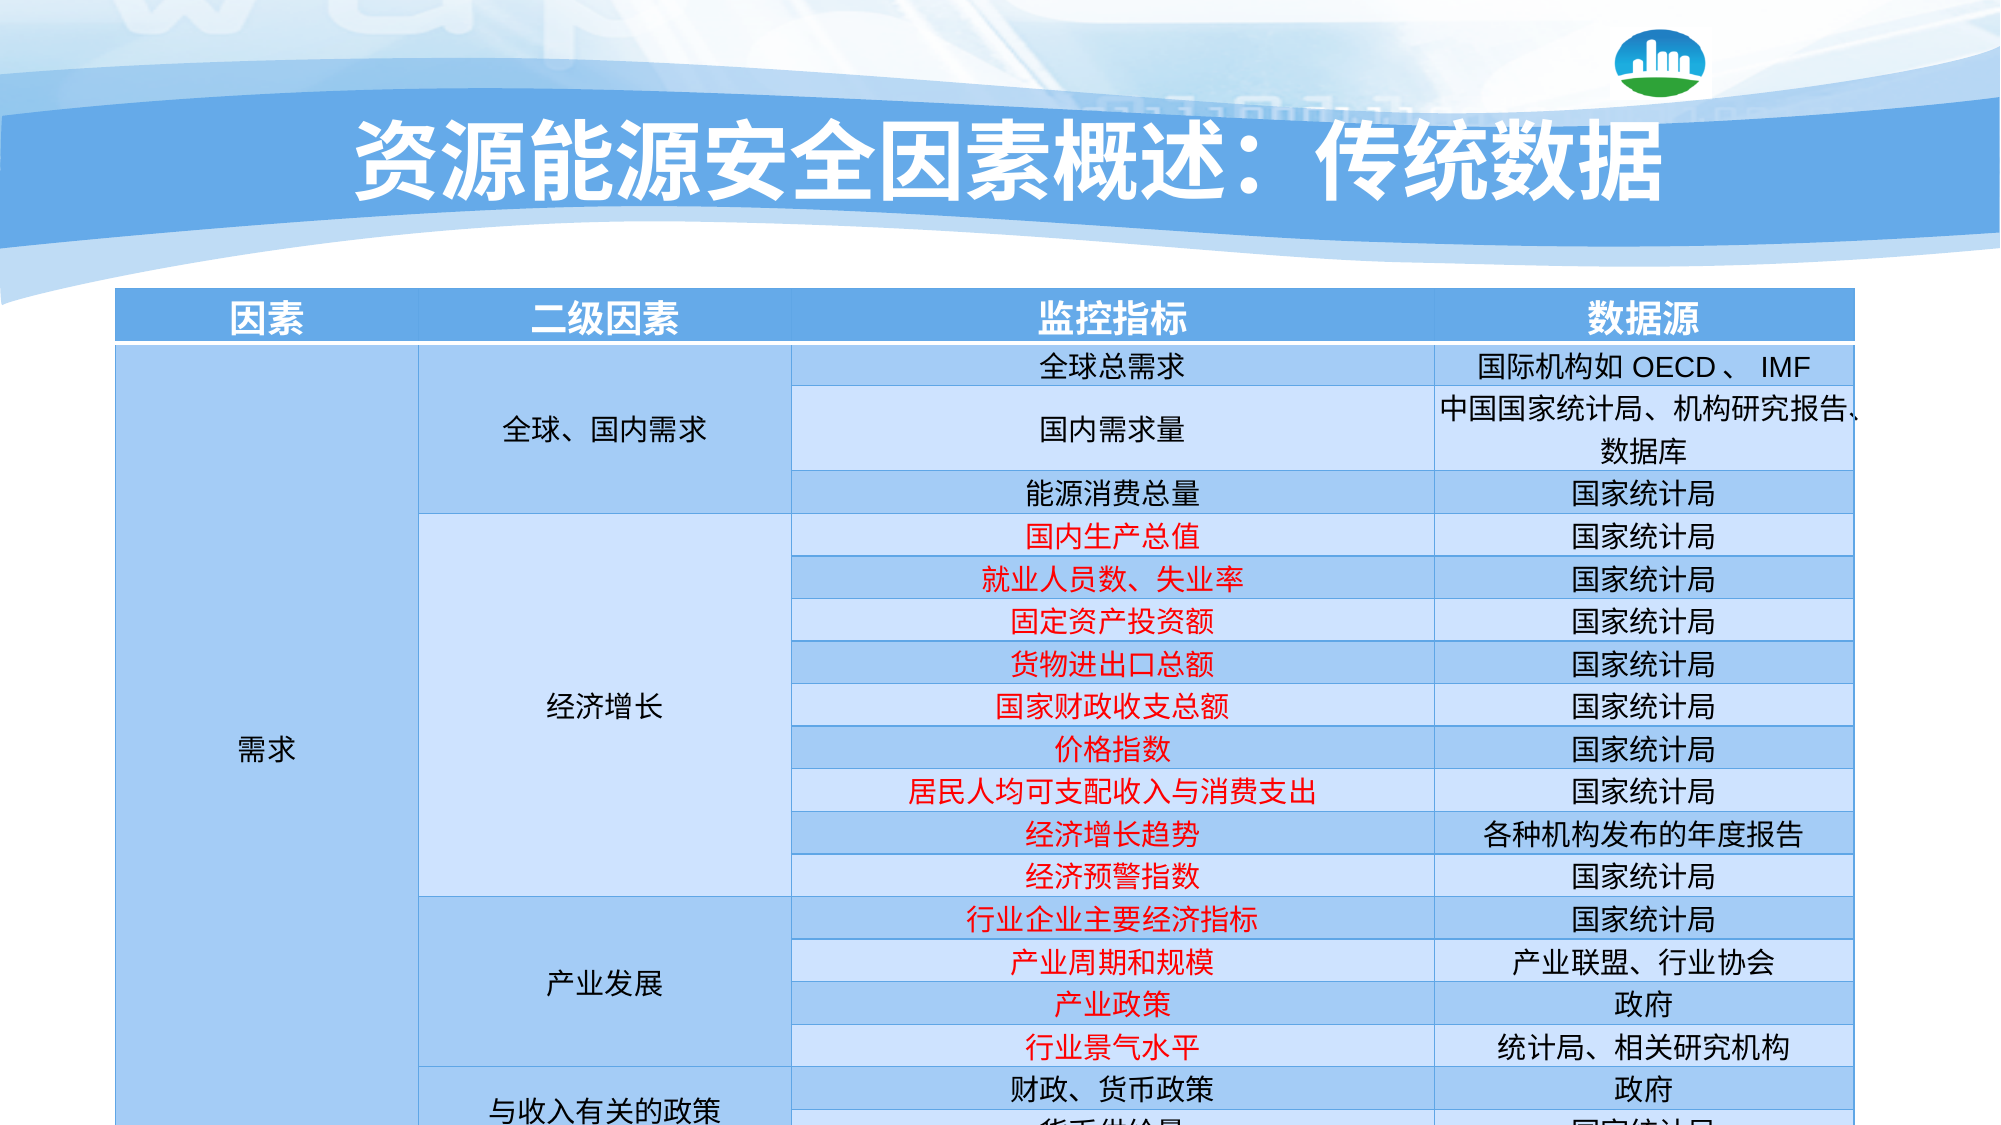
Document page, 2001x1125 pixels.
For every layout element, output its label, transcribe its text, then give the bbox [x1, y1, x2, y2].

table_cell 居民人均可支配收入与消费支出 [792, 769, 1434, 811]
table_cell 全球、国内需求 [419, 345, 791, 513]
table_cell 产业联盟、行业协会 [1435, 940, 1853, 981]
table_cell 产业政策 [792, 982, 1434, 1024]
table_cell 经济预警指数 [792, 855, 1434, 896]
table_cell 国家统计局 [1435, 557, 1853, 598]
table_cell 产业发展 [419, 897, 791, 1066]
table_cell 需求 [116, 345, 418, 1125]
table_cell 国家统计局 [1435, 897, 1853, 938]
title 资源能源安全因素概述：传统数据 [199, 112, 1817, 206]
table_cell 国家统计局 [1435, 684, 1853, 725]
table_header 二级因素 [419, 289, 791, 341]
table_cell 中国国家统计局、机构研究报告、数据库 [1435, 386, 1853, 470]
table_header 监控指标 [792, 289, 1434, 341]
table_cell 固定资产投资额 [792, 599, 1434, 640]
table_cell 国家统计局 [1435, 471, 1853, 513]
table_cell 国内需求量 [792, 386, 1434, 470]
table_cell 国家统计局 [1435, 599, 1853, 640]
table_cell 各种机构发布的年度报告 [1435, 812, 1853, 853]
table_cell 国家统计局 [1435, 1110, 1853, 1125]
table_cell 国家统计局 [1435, 769, 1853, 811]
table_cell 经济增长趋势 [792, 812, 1434, 853]
table_header 因素 [116, 289, 418, 341]
table_cell 行业企业主要经济指标 [792, 897, 1434, 938]
table_cell 国际机构如OECD、IMF [1435, 345, 1853, 385]
picture [0, 0, 2000, 112]
table_cell 政府 [1435, 982, 1853, 1024]
table_cell 政府 [1435, 1067, 1853, 1109]
table_cell 货物进出口总额 [792, 642, 1434, 683]
table_cell 国家统计局 [1435, 642, 1853, 683]
table_cell 经济增长 [419, 514, 791, 896]
table_header 数据源 [1435, 289, 1853, 341]
table_cell 财政、货币政策 [792, 1067, 1434, 1109]
table_cell 国家统计局 [1435, 514, 1853, 555]
table_cell 国家统计局 [1435, 727, 1853, 768]
table_cell 就业人员数、失业率 [792, 557, 1434, 598]
table_cell 能源消费总量 [792, 471, 1434, 513]
table_cell 国内生产总值 [792, 514, 1434, 555]
table_cell 统计局、相关研究机构 [1435, 1025, 1853, 1066]
table_cell 产业周期和规模 [792, 940, 1434, 981]
table_cell 国家财政收支总额 [792, 684, 1434, 725]
table_cell 价格指数 [792, 727, 1434, 768]
table_cell 货币供给量 [792, 1110, 1434, 1125]
table_cell 全球总需求 [792, 345, 1434, 385]
table_cell 与收入有关的政策 [419, 1067, 791, 1125]
table_cell 行业景气水平 [792, 1025, 1434, 1066]
table_cell 国家统计局 [1435, 855, 1853, 896]
